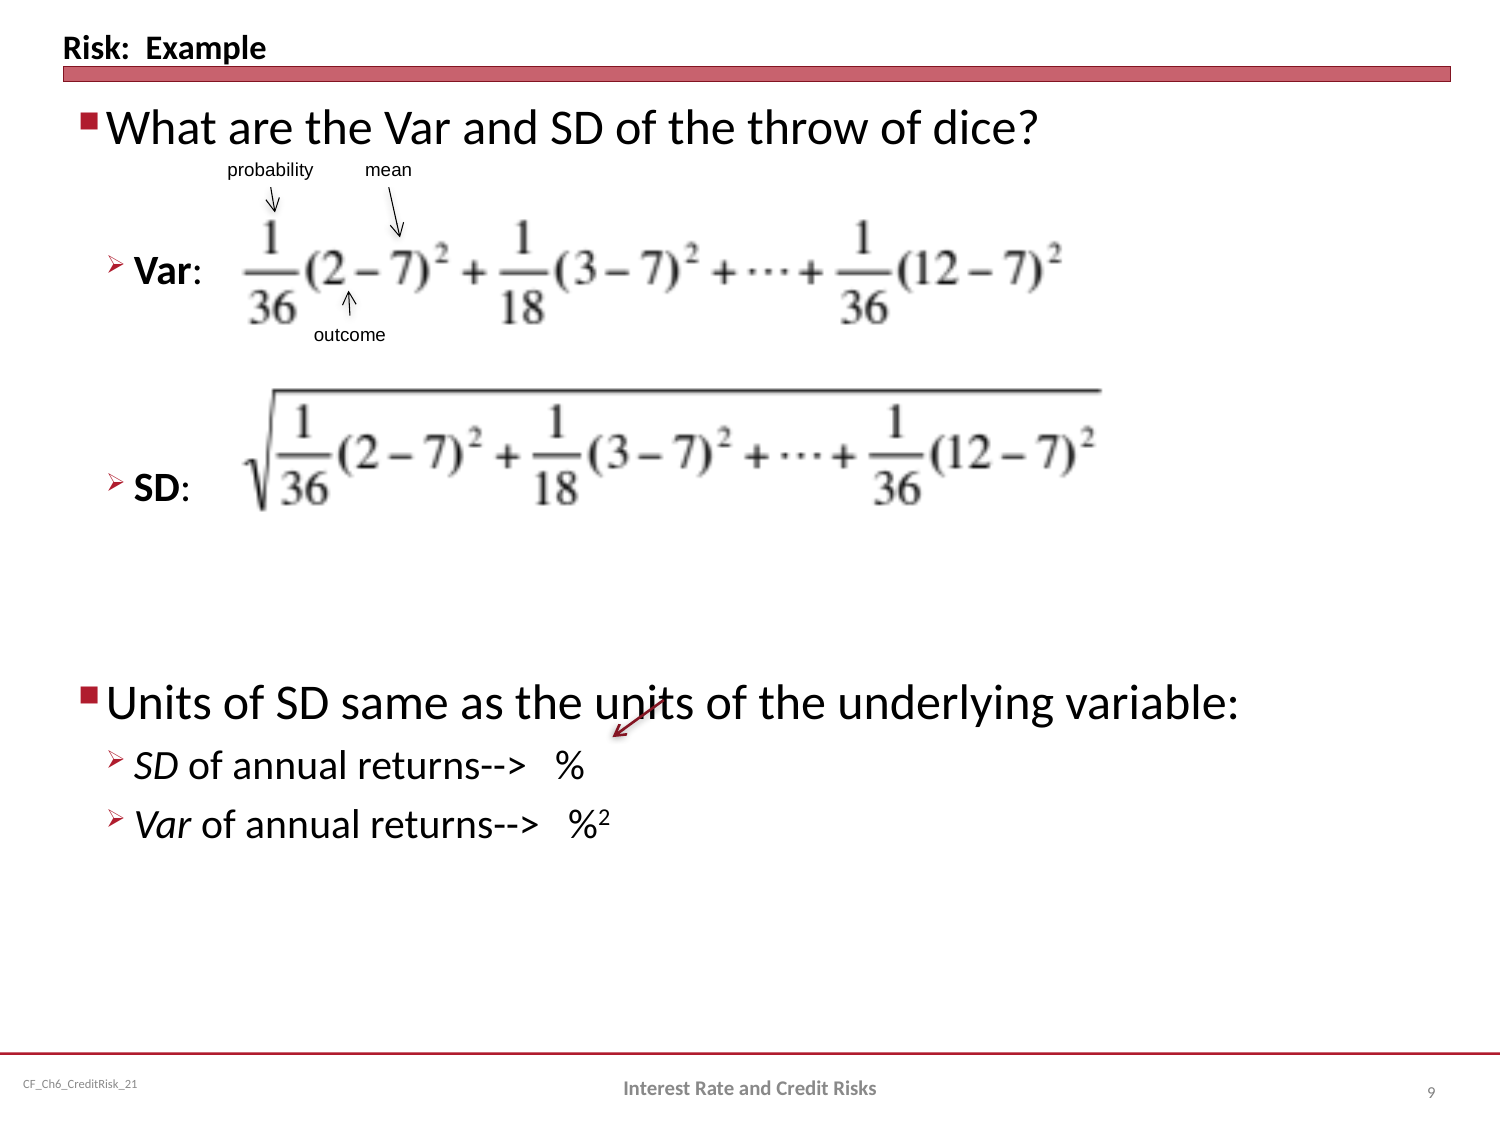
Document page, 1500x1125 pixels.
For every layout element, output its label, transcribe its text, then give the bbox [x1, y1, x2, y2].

text_box outcome [298, 335, 401, 353]
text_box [612, 699, 665, 738]
list What are the Var and SD of the throw of dice? Var: SD: Units of SD same as the units of the underlying variable: SD of annual returns--> % Var of annual returns--> %2 [63, 87, 1451, 1041]
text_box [237, 387, 1103, 513]
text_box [388, 187, 401, 238]
text_box probability [212, 149, 329, 188]
title Risk: Example [62, 6, 1451, 67]
footer Interest Rate and Credit Risks [512, 1056, 988, 1117]
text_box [237, 212, 1063, 326]
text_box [270, 187, 276, 213]
slide_number 9 [1375, 1061, 1451, 1122]
text_box mean [350, 149, 428, 188]
